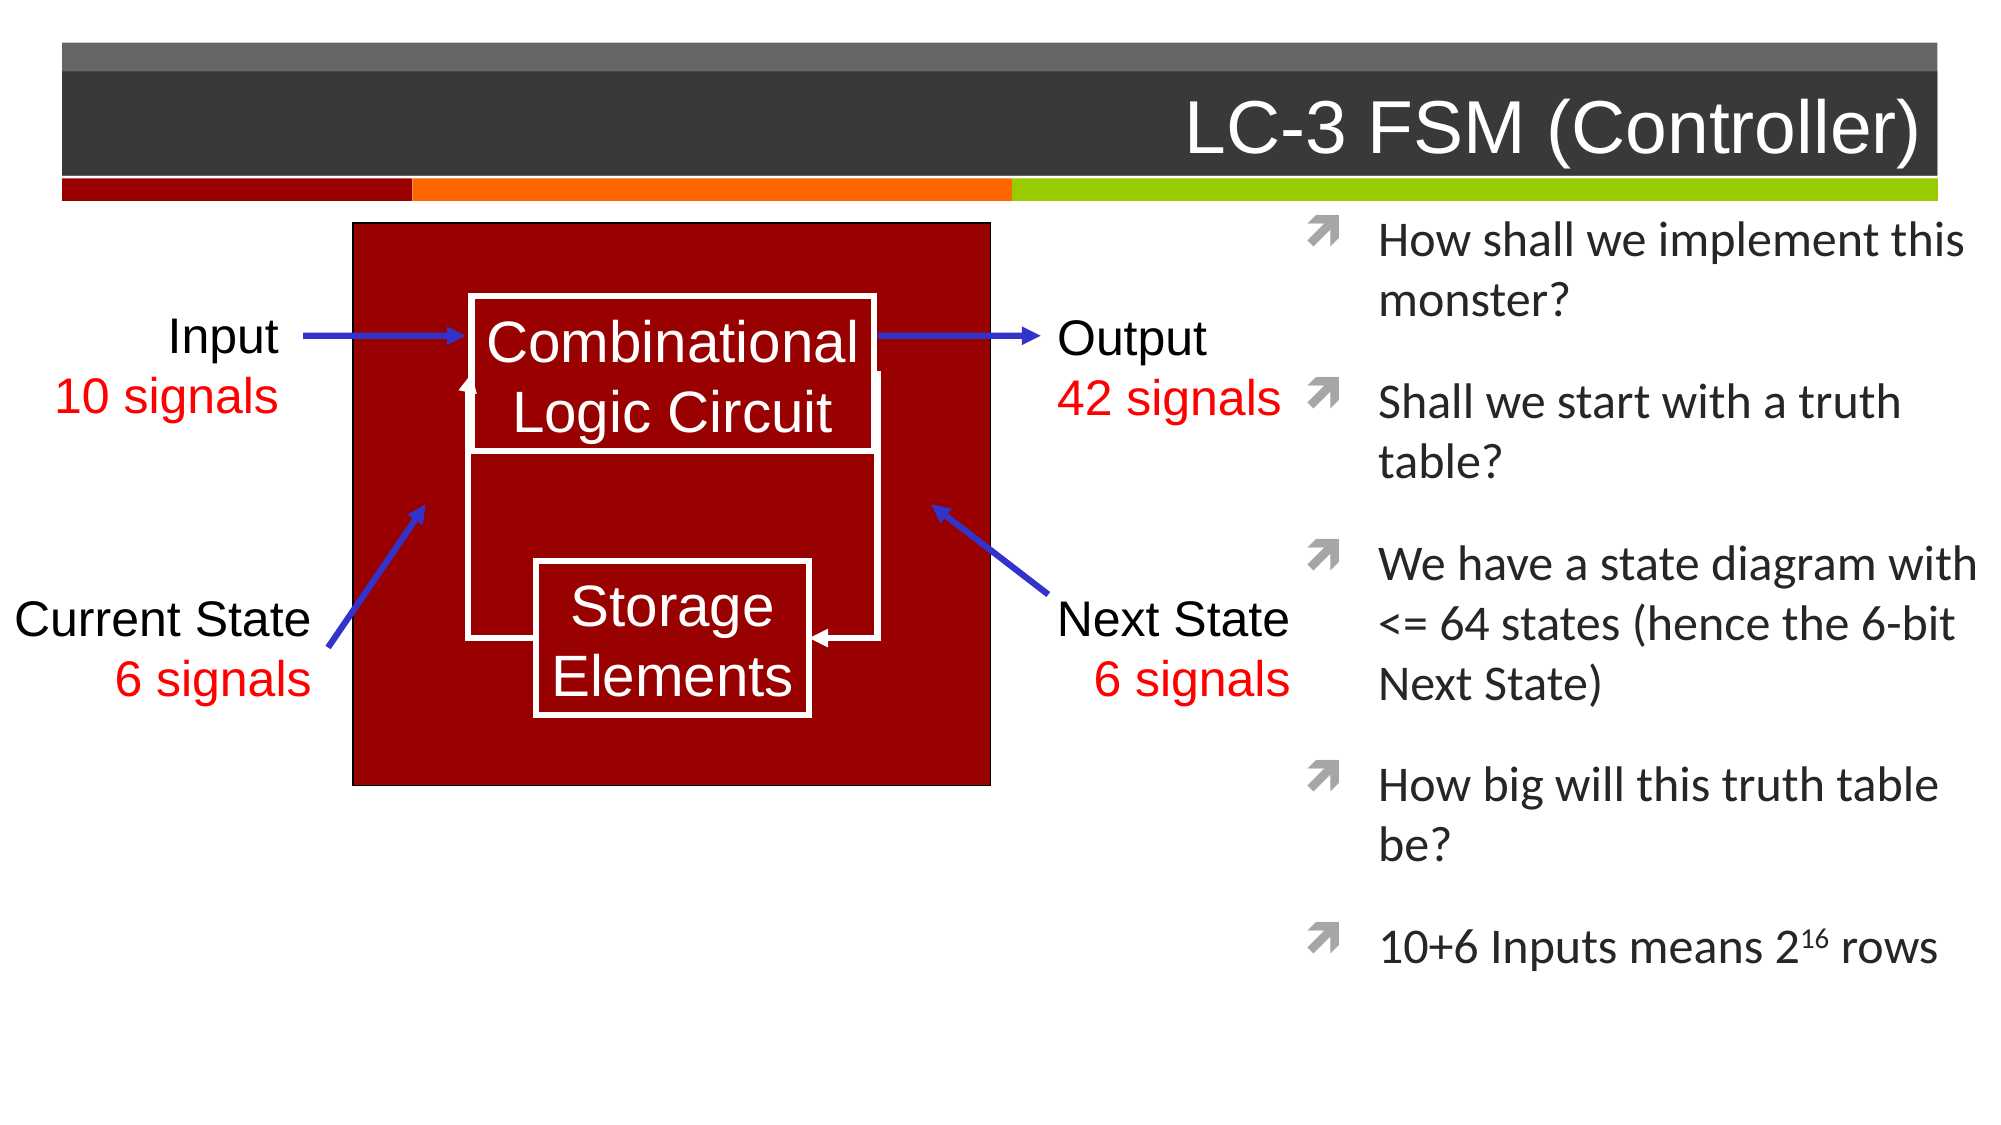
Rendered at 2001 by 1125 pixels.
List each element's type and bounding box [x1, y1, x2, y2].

text_box [1042, 298, 1297, 433]
text_box [39, 296, 294, 432]
list [1288, 199, 2000, 1125]
title [62, 71, 1938, 176]
text_box [0, 223, 1306, 786]
